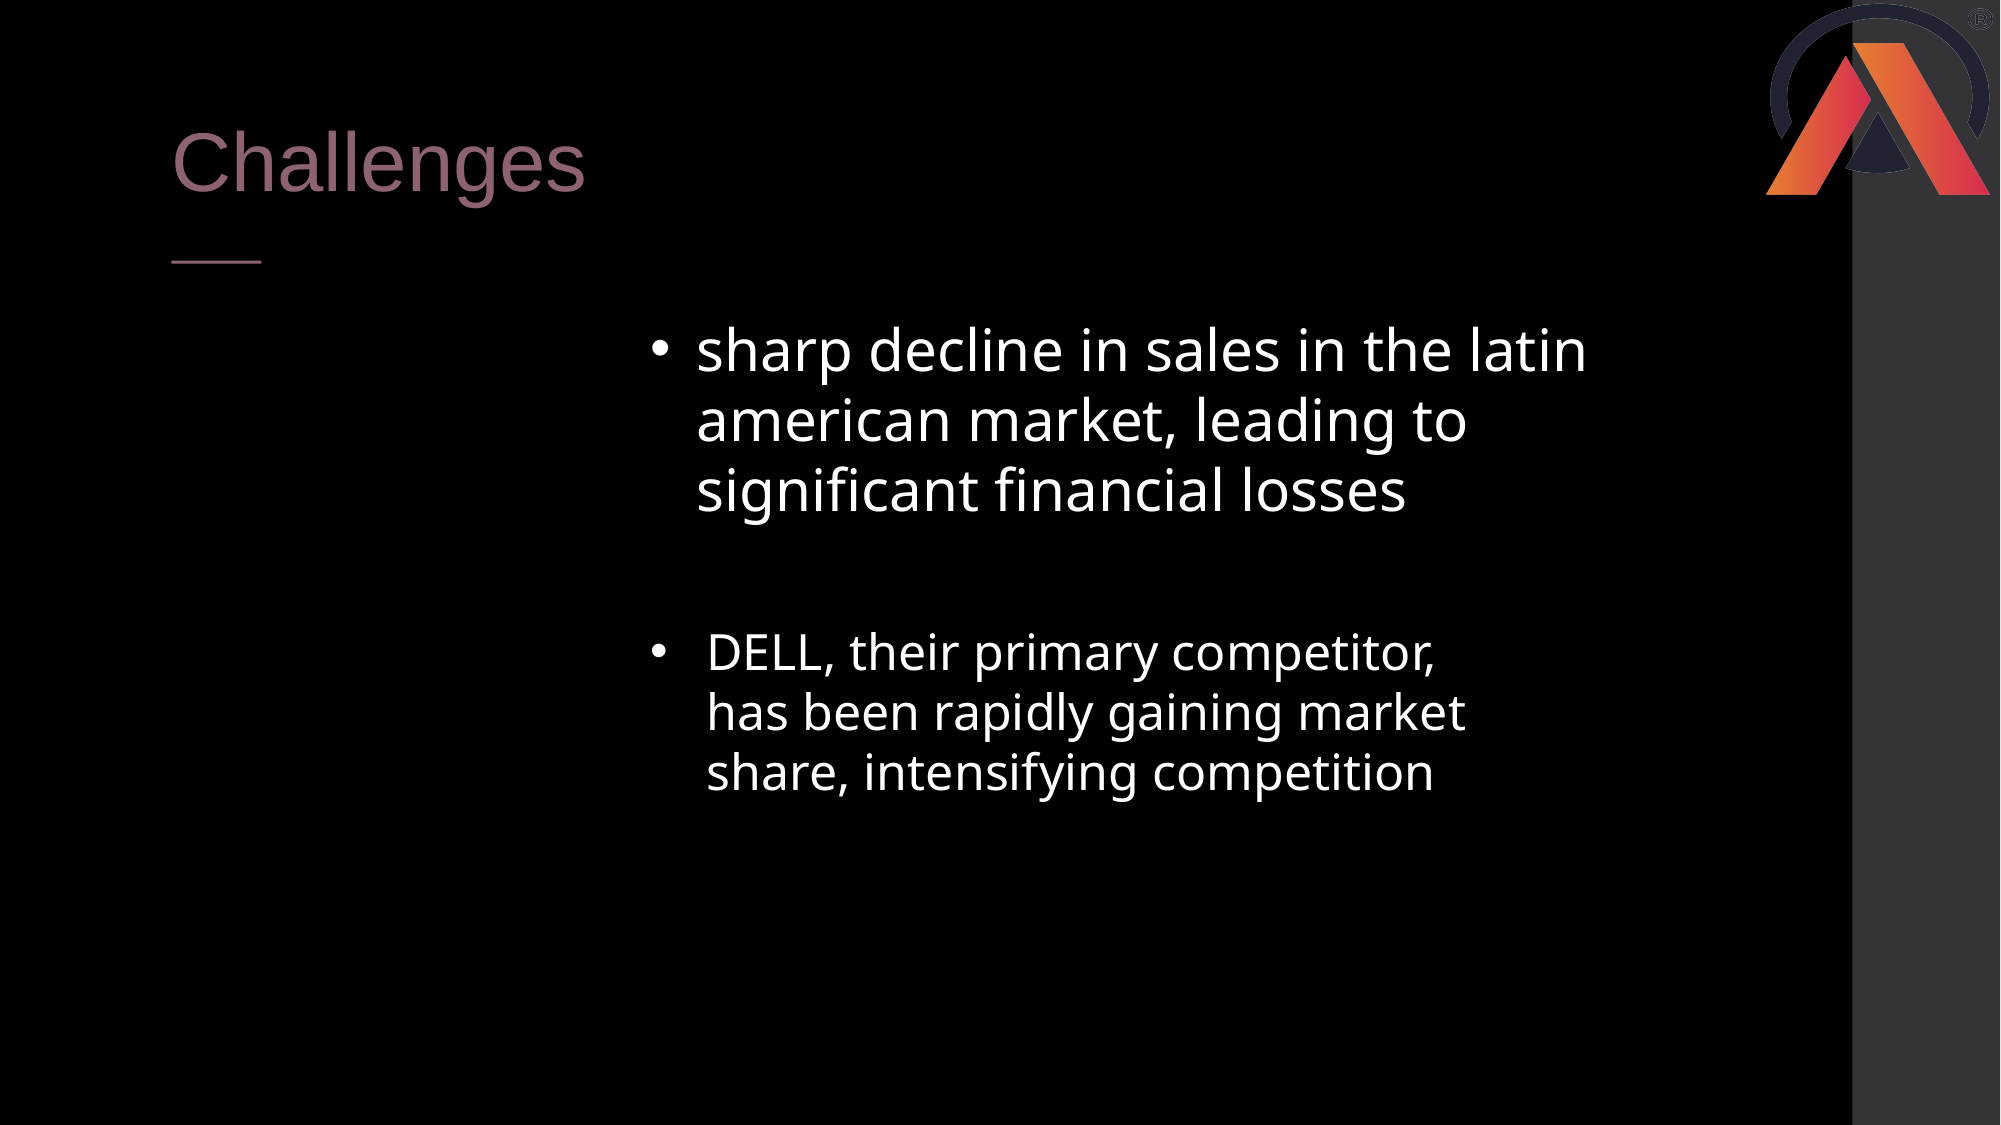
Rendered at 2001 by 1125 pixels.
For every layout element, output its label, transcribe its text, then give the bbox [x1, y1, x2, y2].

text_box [155, 100, 604, 264]
picture [1763, 0, 2000, 197]
text_box DELL, their primary competitor, has been rapidly gaining market share, intensifying competition [635, 612, 1528, 808]
text_box sharp decline in sales in the latin american market, leading to significant financial losses [635, 305, 1678, 531]
